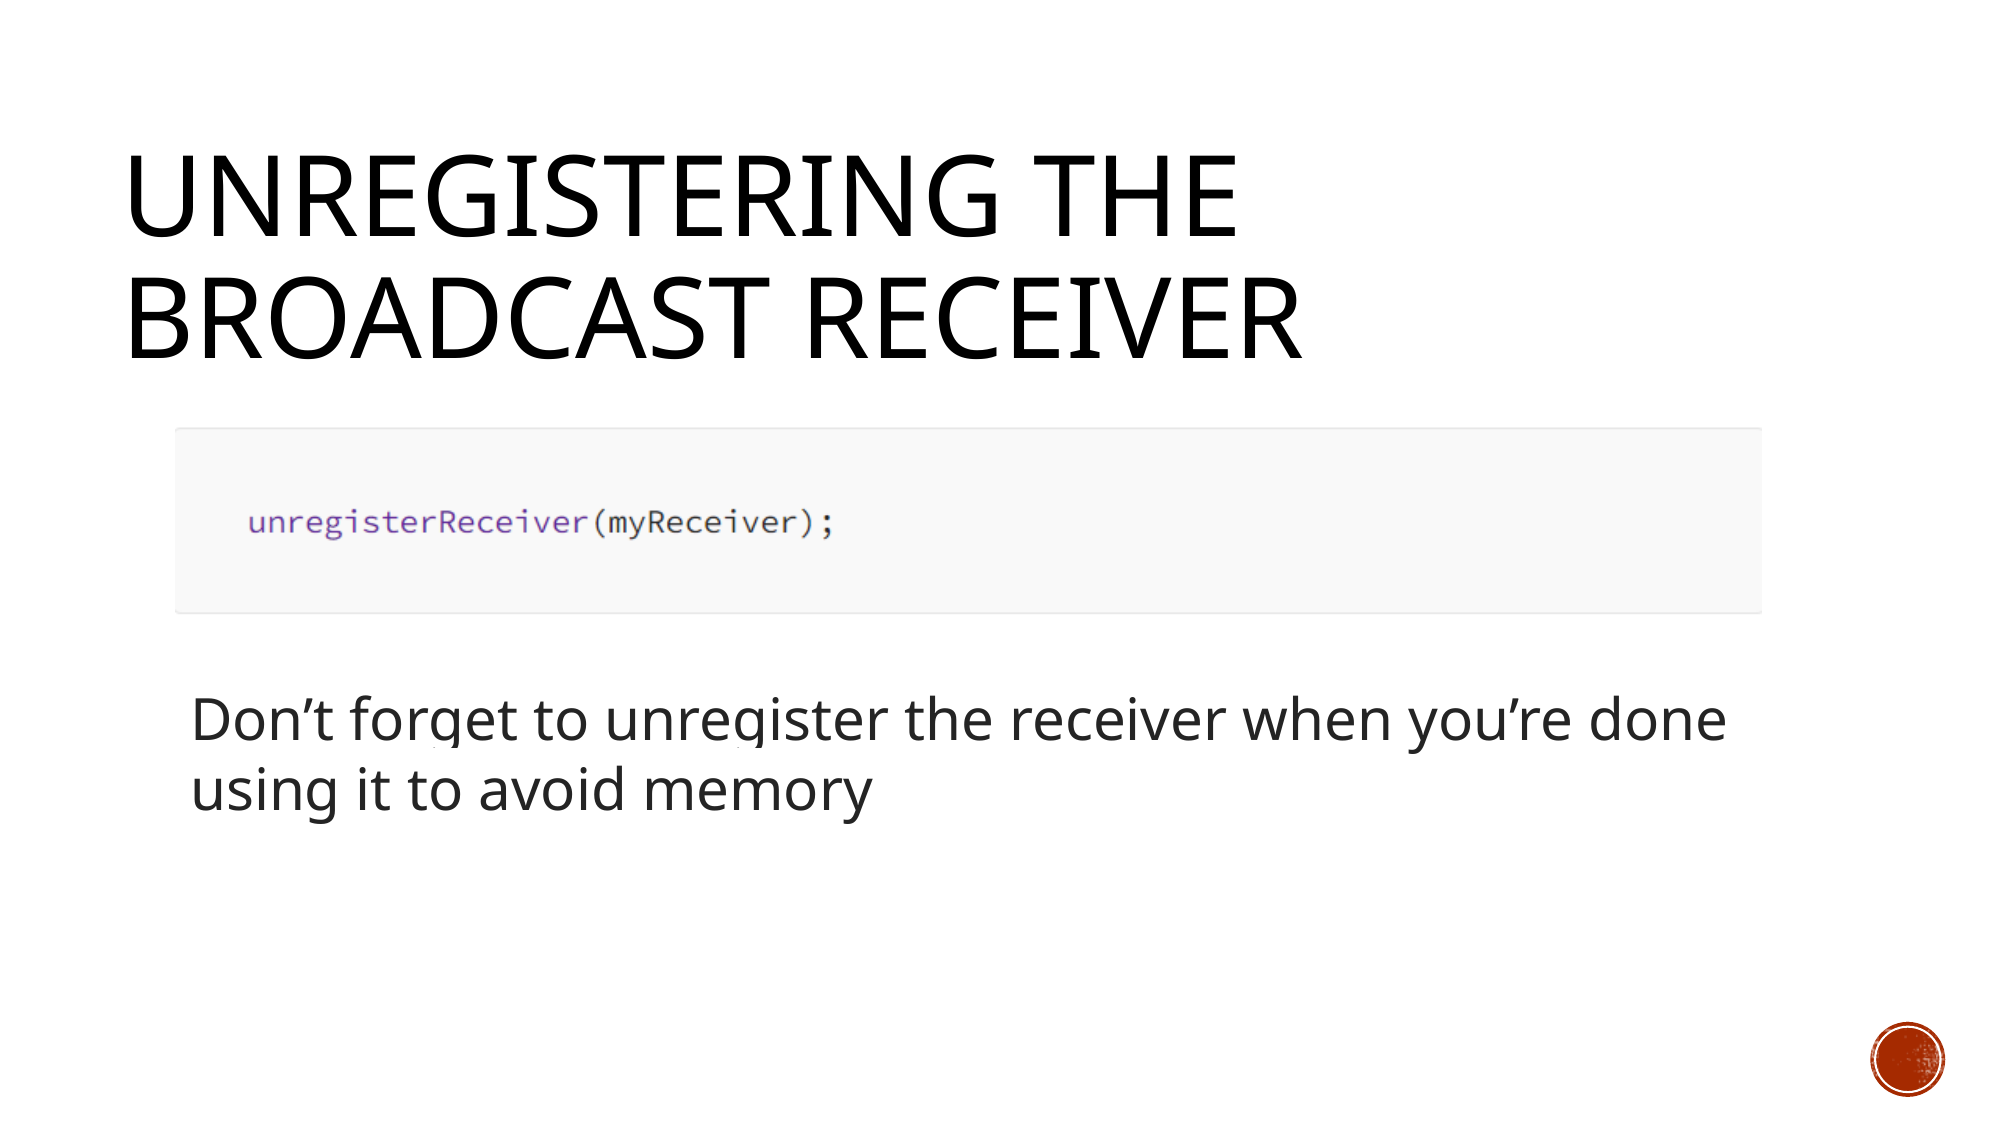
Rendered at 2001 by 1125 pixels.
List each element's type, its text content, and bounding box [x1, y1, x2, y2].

title Unregistering the broadcast receiver [106, 128, 1894, 393]
text_box Don’t forget to unregister the receiver when you’re done using it to avoid memory [175, 674, 1762, 829]
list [179, 424, 1759, 616]
